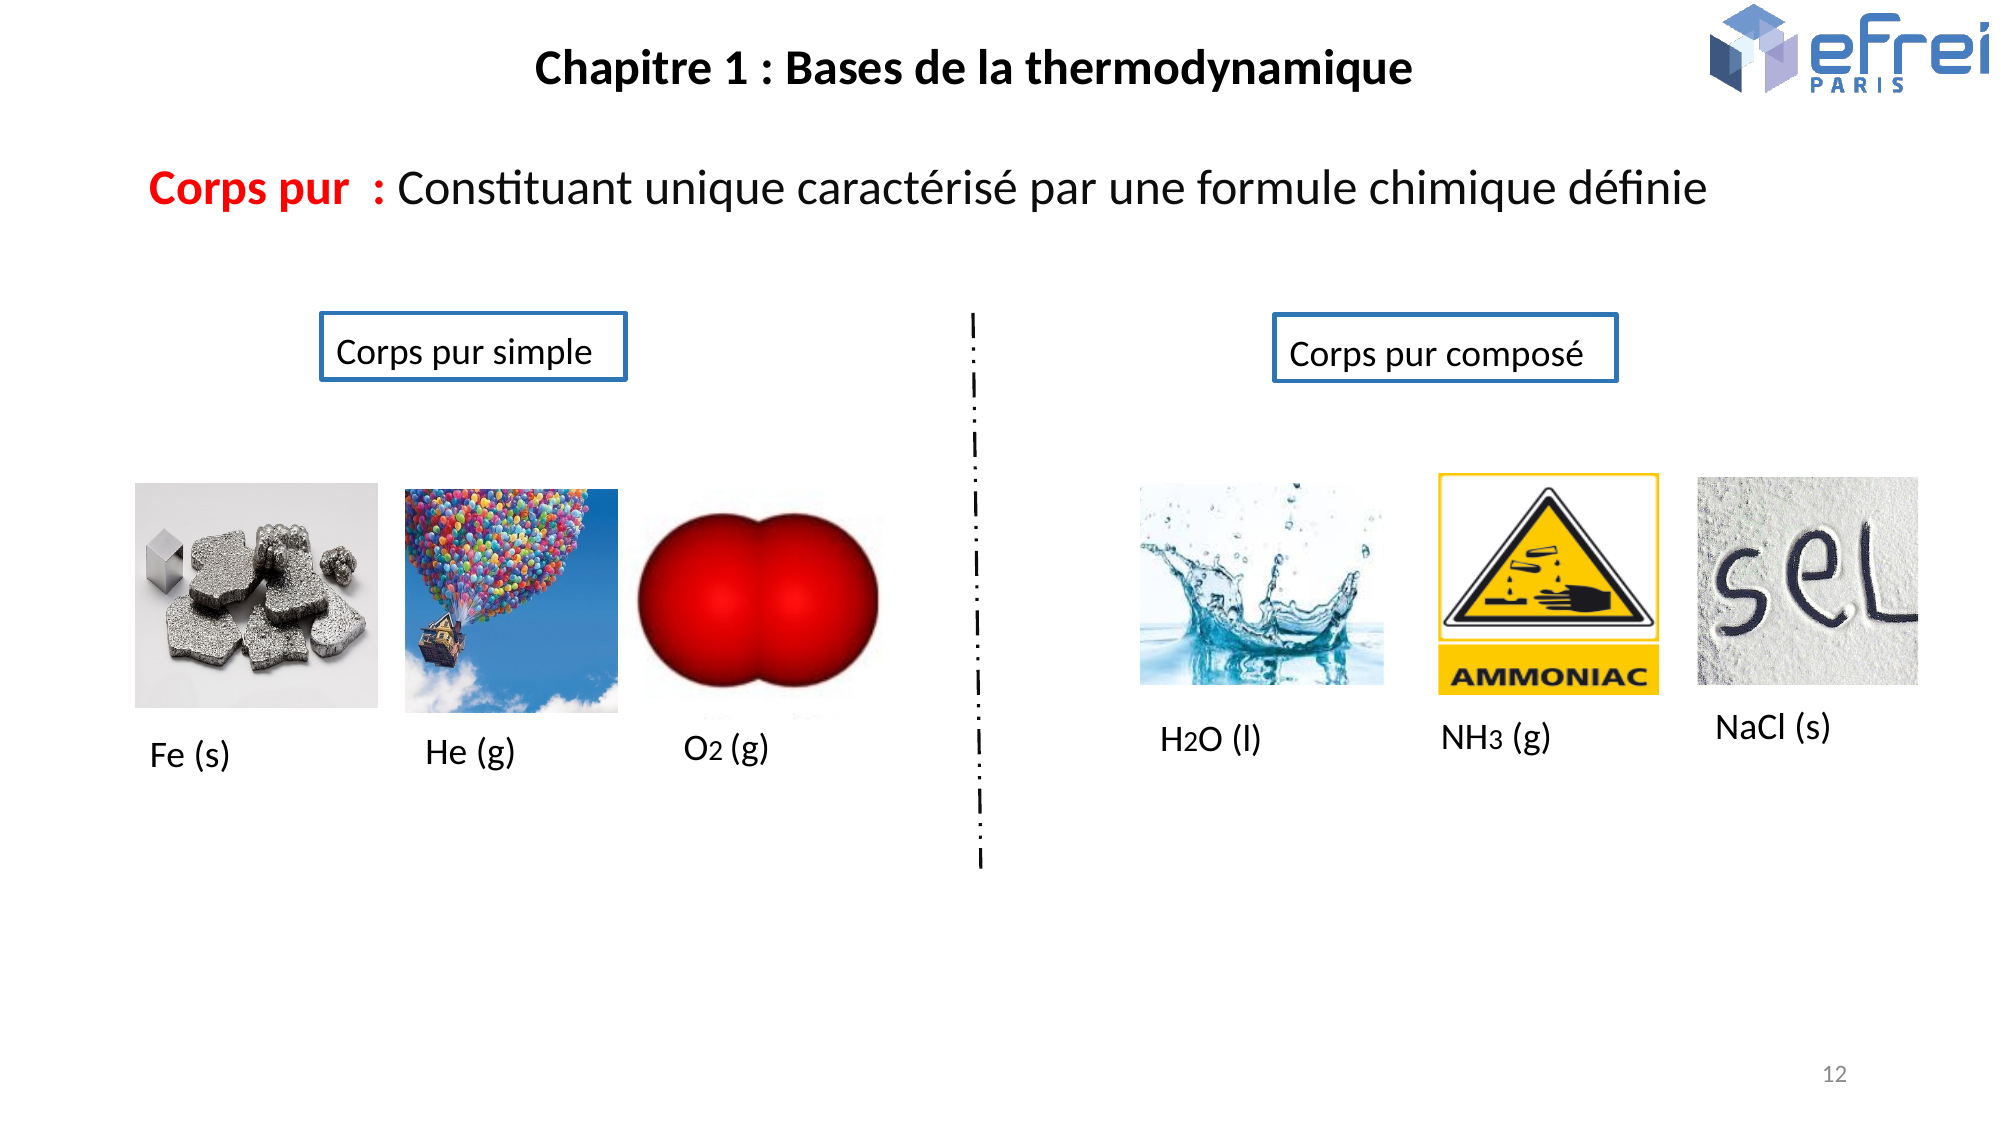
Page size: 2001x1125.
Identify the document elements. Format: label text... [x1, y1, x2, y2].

text_box Chapitre 1 : Bases de la thermodynamique [520, 27, 1441, 103]
text_box O2 (g) [668, 715, 902, 775]
picture [405, 489, 897, 720]
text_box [973, 313, 981, 869]
text_box H2O (l) [1145, 707, 1379, 767]
text_box Corps pur : Constituant unique caractérisé par une formule chimique définie [135, 147, 1787, 283]
picture [1438, 473, 1660, 695]
text_box Fe (s) [135, 723, 368, 783]
picture [1702, 0, 1996, 109]
text_box Corps pur simple [321, 312, 626, 380]
picture [1697, 477, 1919, 685]
text_box Corps pur composé [1274, 314, 1617, 381]
picture [1139, 483, 1384, 685]
text_box NH3 (g) [1426, 704, 1659, 765]
slide_number 12 [1412, 1042, 1863, 1103]
text_box He (g) [410, 719, 644, 780]
picture [134, 483, 378, 708]
text_box NaCl (s) [1700, 694, 1847, 755]
